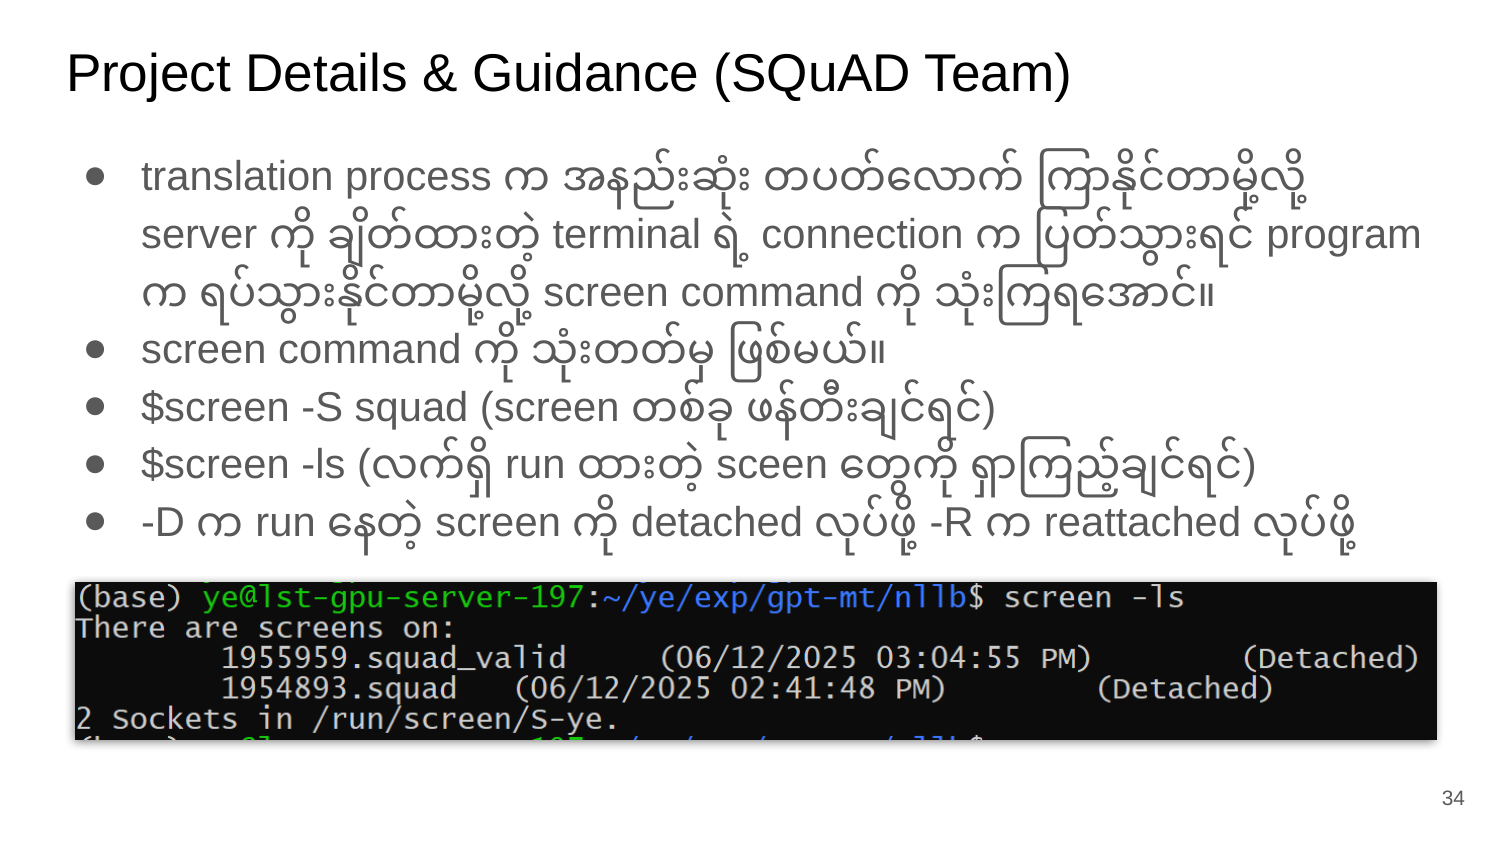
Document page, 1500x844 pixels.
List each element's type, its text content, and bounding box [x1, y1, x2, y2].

list translation process က အနည်းဆုံး တပတ်လောက် ကြာနိုင်တာမို့လို့ server ကို ချိတ်ထားတဲ့ terminal ရဲ့ connection က ပြတ်သွားရင် program က ရပ်သွားနိုင်တာမို့လို့ screen command ကို သုံးကြရအောင်။ screen command ကို သုံးတတ်မှ ဖြစ်မယ်။ $screen -S squad (screen တစ်ခု ဖန်တီးချင်ရင်) $screen -ls (လက်ရှိ run ထားတဲ့ sceen တွေကို ရှာကြည့်ချင်ရင်) -D က run နေတဲ့ screen ကို detached လုပ်ဖို့ -R က reattached လုပ်ဖို့ [51, 126, 1449, 566]
picture [74, 581, 1437, 741]
slide_number ‹#› [1389, 764, 1480, 830]
title Project Details & Guidance (SQuAD Team) [51, 23, 1449, 117]
